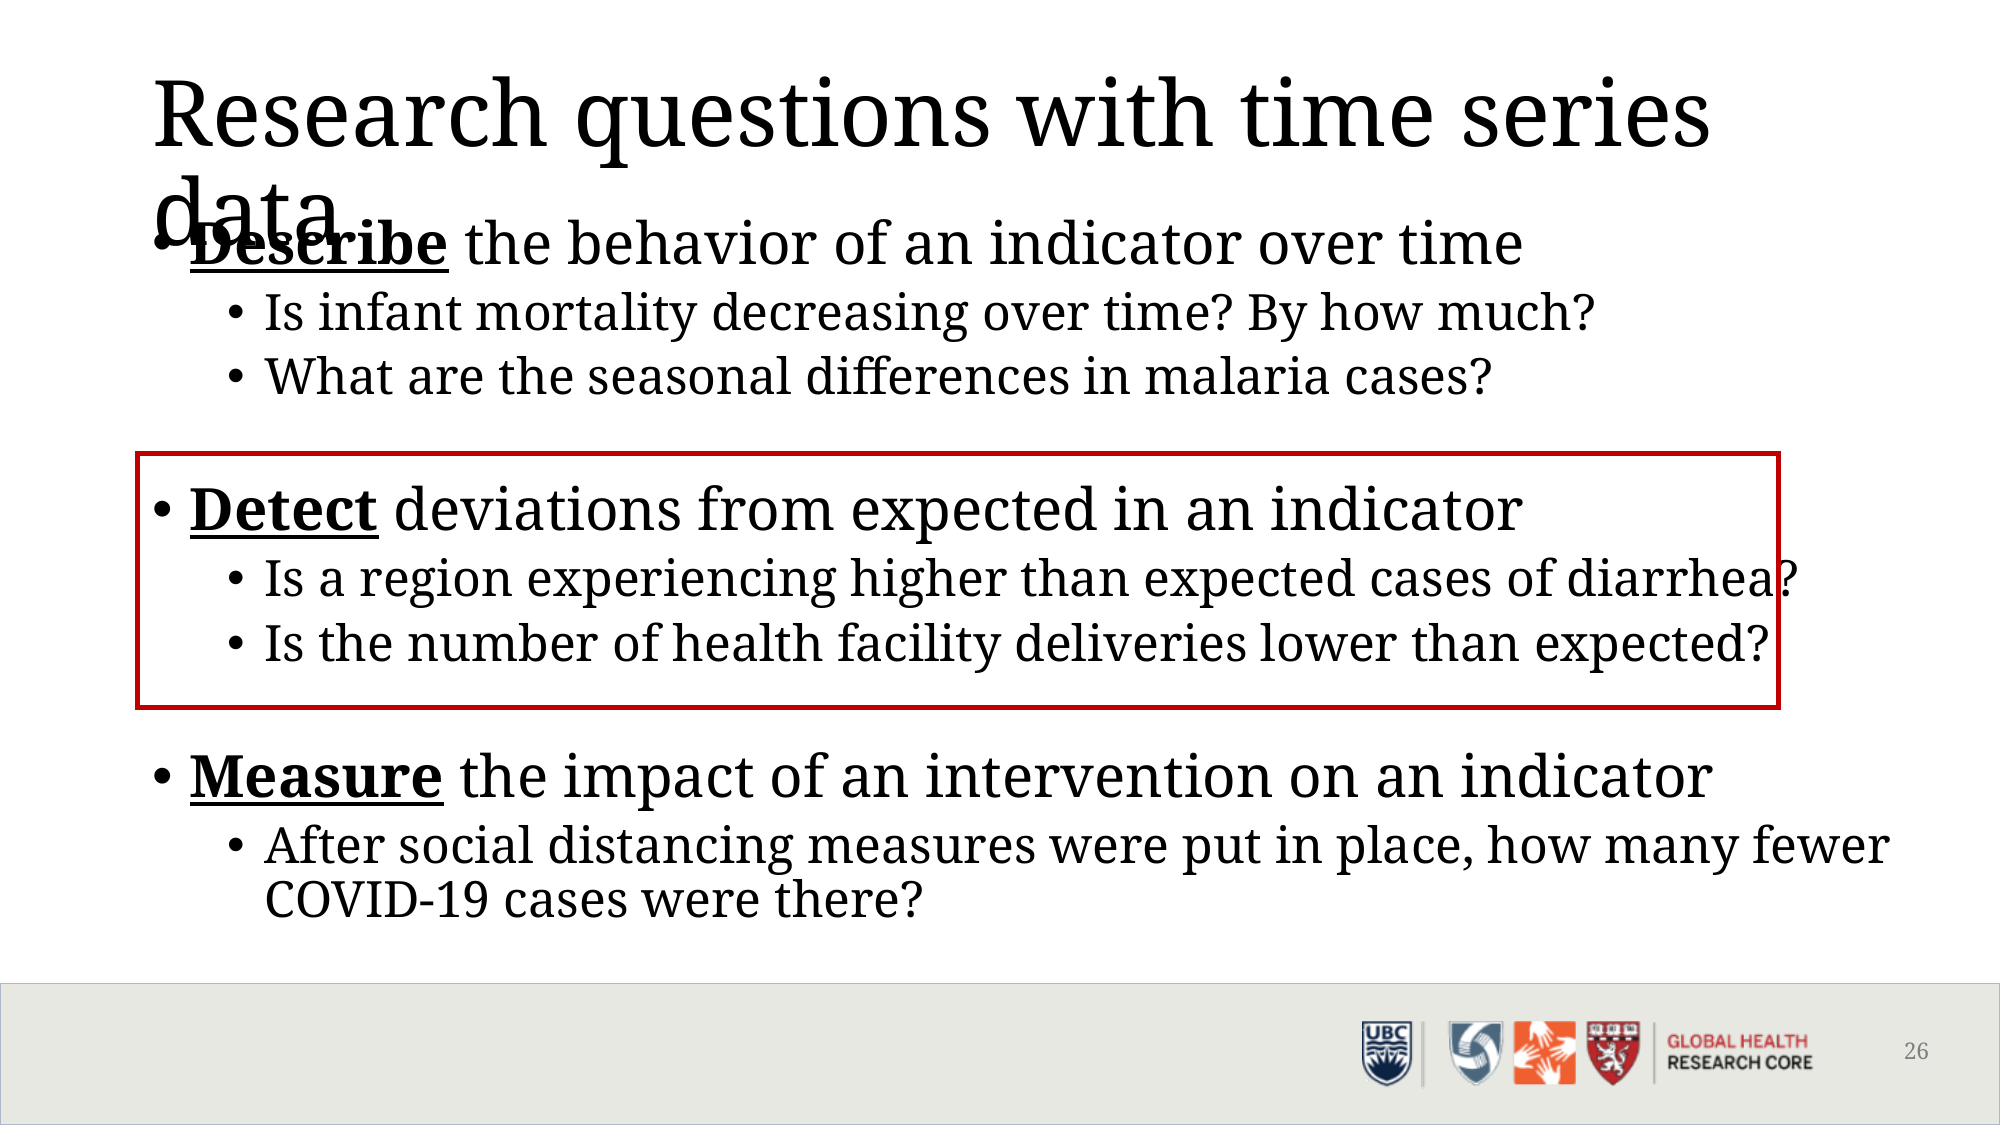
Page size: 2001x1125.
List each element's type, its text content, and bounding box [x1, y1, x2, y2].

text_box Describe the behavior of an indicator over time Is infant mortality decreasing over time? By how much? What are the seasonal differences in malaria cases? Detect deviations from expected in an indicator Is a region experiencing higher than expected cases of diarrhea? Is the number of health facility deliveries lower than expected? Measure the impact of an intervention on an indicator After social distancing measures were put in place, how many fewer COVID-19 cases were there? [137, 206, 1955, 919]
picture [1362, 1021, 1859, 1114]
text_box Research questions with time series data [137, 59, 1863, 206]
text_box [136, 453, 1780, 709]
